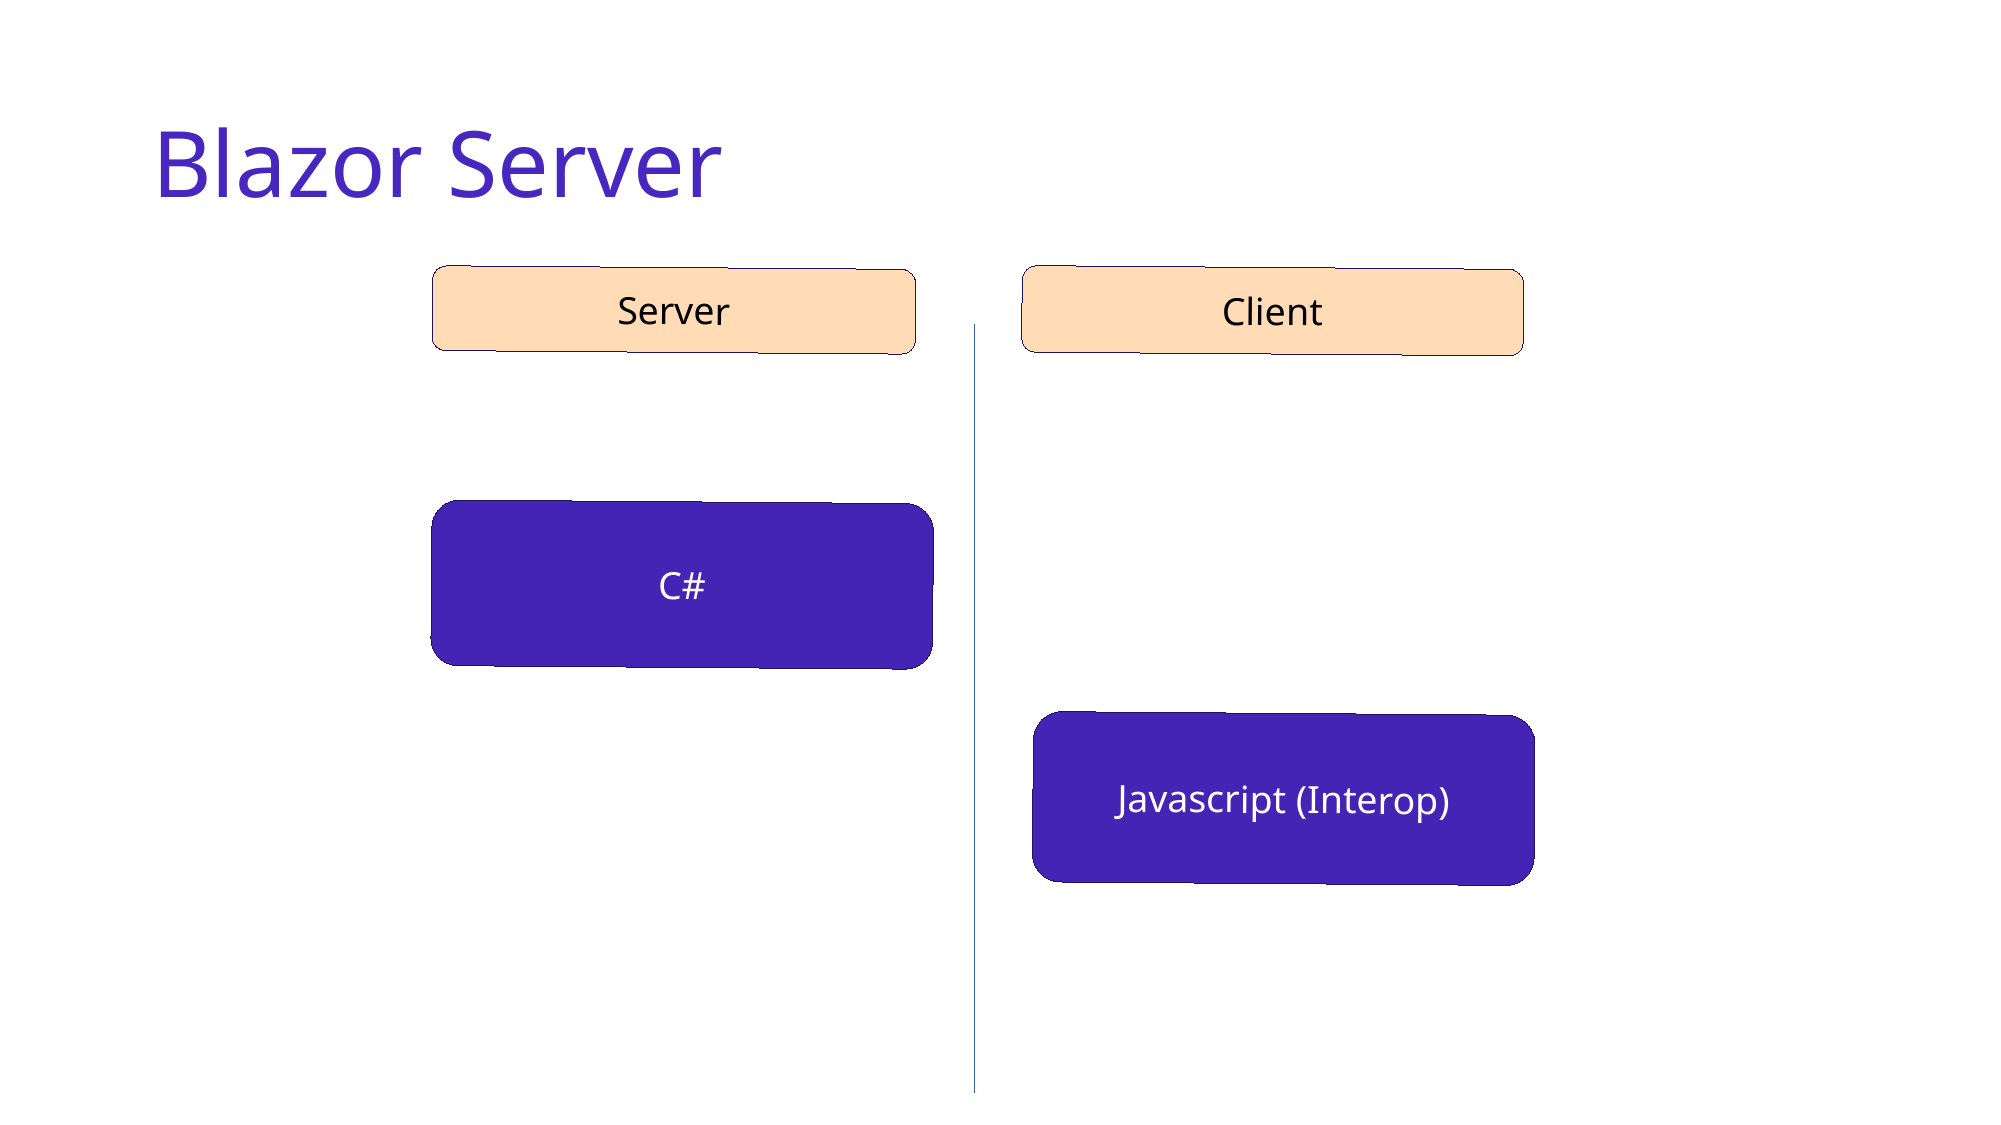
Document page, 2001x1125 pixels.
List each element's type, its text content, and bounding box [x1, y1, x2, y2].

text_box Server [432, 265, 916, 355]
title Blazor Server [137, 59, 1862, 277]
text_box C# [430, 500, 934, 670]
text_box Javascript (Interop) [1032, 711, 1535, 886]
text_box Client [1021, 265, 1524, 356]
